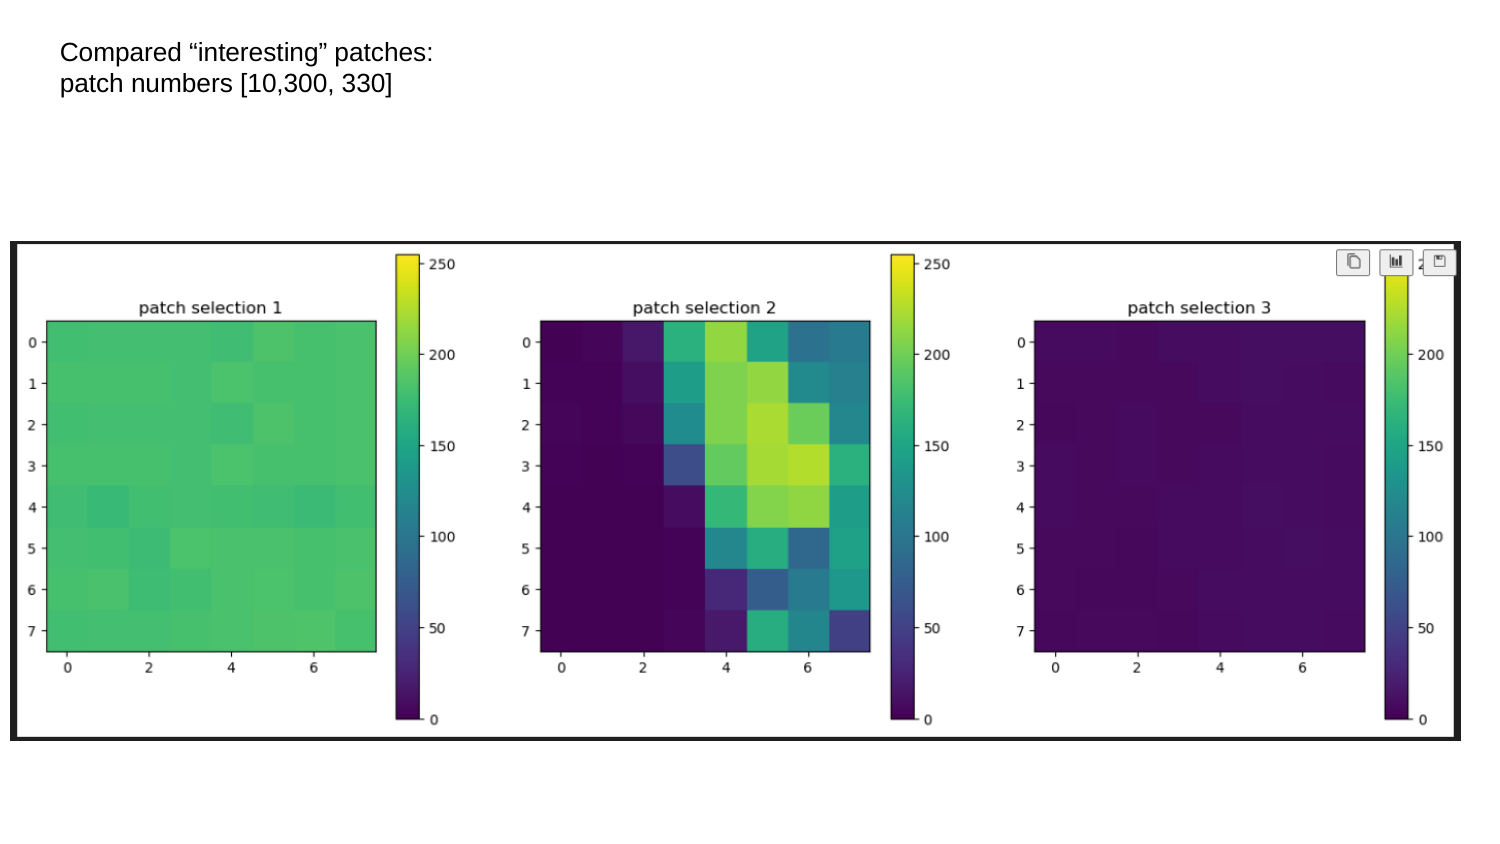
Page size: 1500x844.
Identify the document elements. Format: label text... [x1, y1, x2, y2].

picture [10, 241, 1462, 741]
title Compared “interesting” patches: patch numbers [10,300, 330] [44, 20, 1443, 115]
